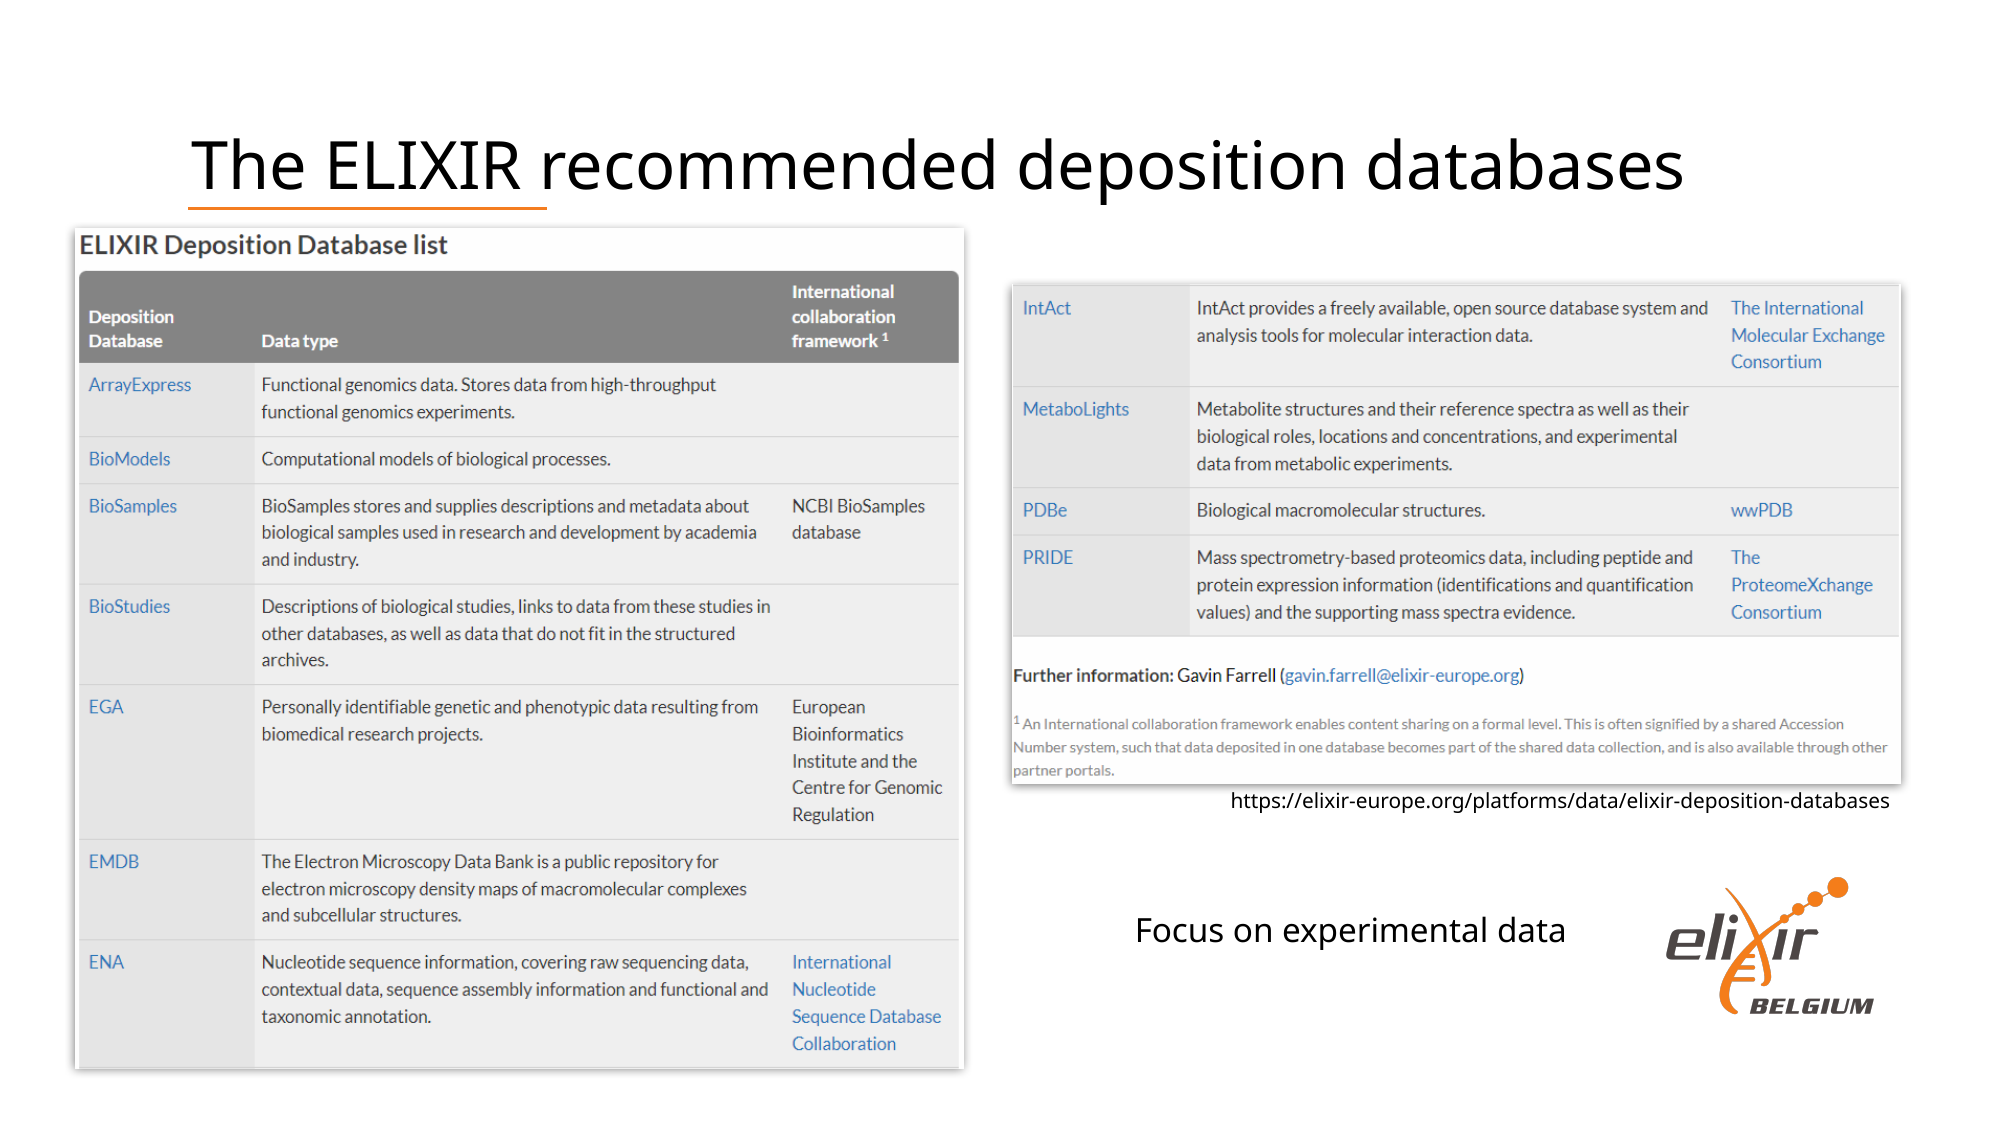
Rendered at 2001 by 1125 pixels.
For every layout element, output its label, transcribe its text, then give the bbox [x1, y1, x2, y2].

text_box https://elixir-europe.org/platforms/data/elixir-deposition-databases [1107, 790, 1906, 826]
picture [1666, 877, 1885, 1037]
list Focus on experimental data [1083, 901, 1620, 1012]
picture [74, 228, 964, 1069]
picture [1011, 284, 1901, 785]
list The ELIXIR recommended deposition databases [138, 115, 1945, 217]
